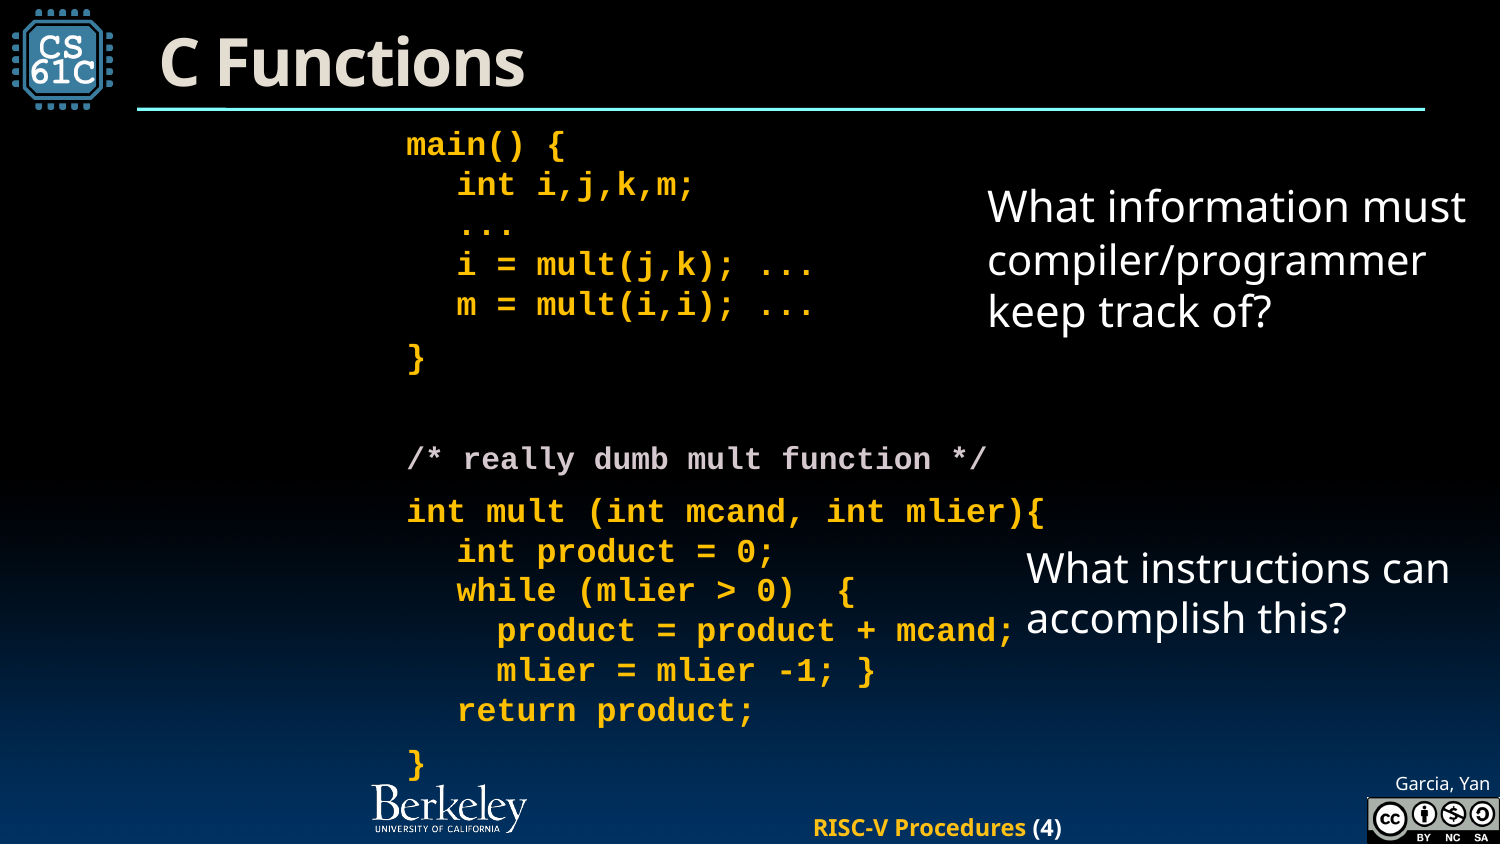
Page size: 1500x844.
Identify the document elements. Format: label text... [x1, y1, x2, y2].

text_box What instructions can accomplish this? [1011, 534, 1477, 650]
title C Functions [137, 9, 1430, 104]
list main() { int i,j,k,m; ... i = mult(j,k); ... m = mult(i,i); ... } /* really dumb mult function */ int mult (int mcand, int mlier){ int product = 0; while (mlier > 0) { product = product + mcand; mlier = mlier -1; } return product; } [374, 111, 1430, 773]
picture [0, 0, 1500, 844]
text_box What information must compiler/programmer keep track of? [972, 171, 1482, 345]
